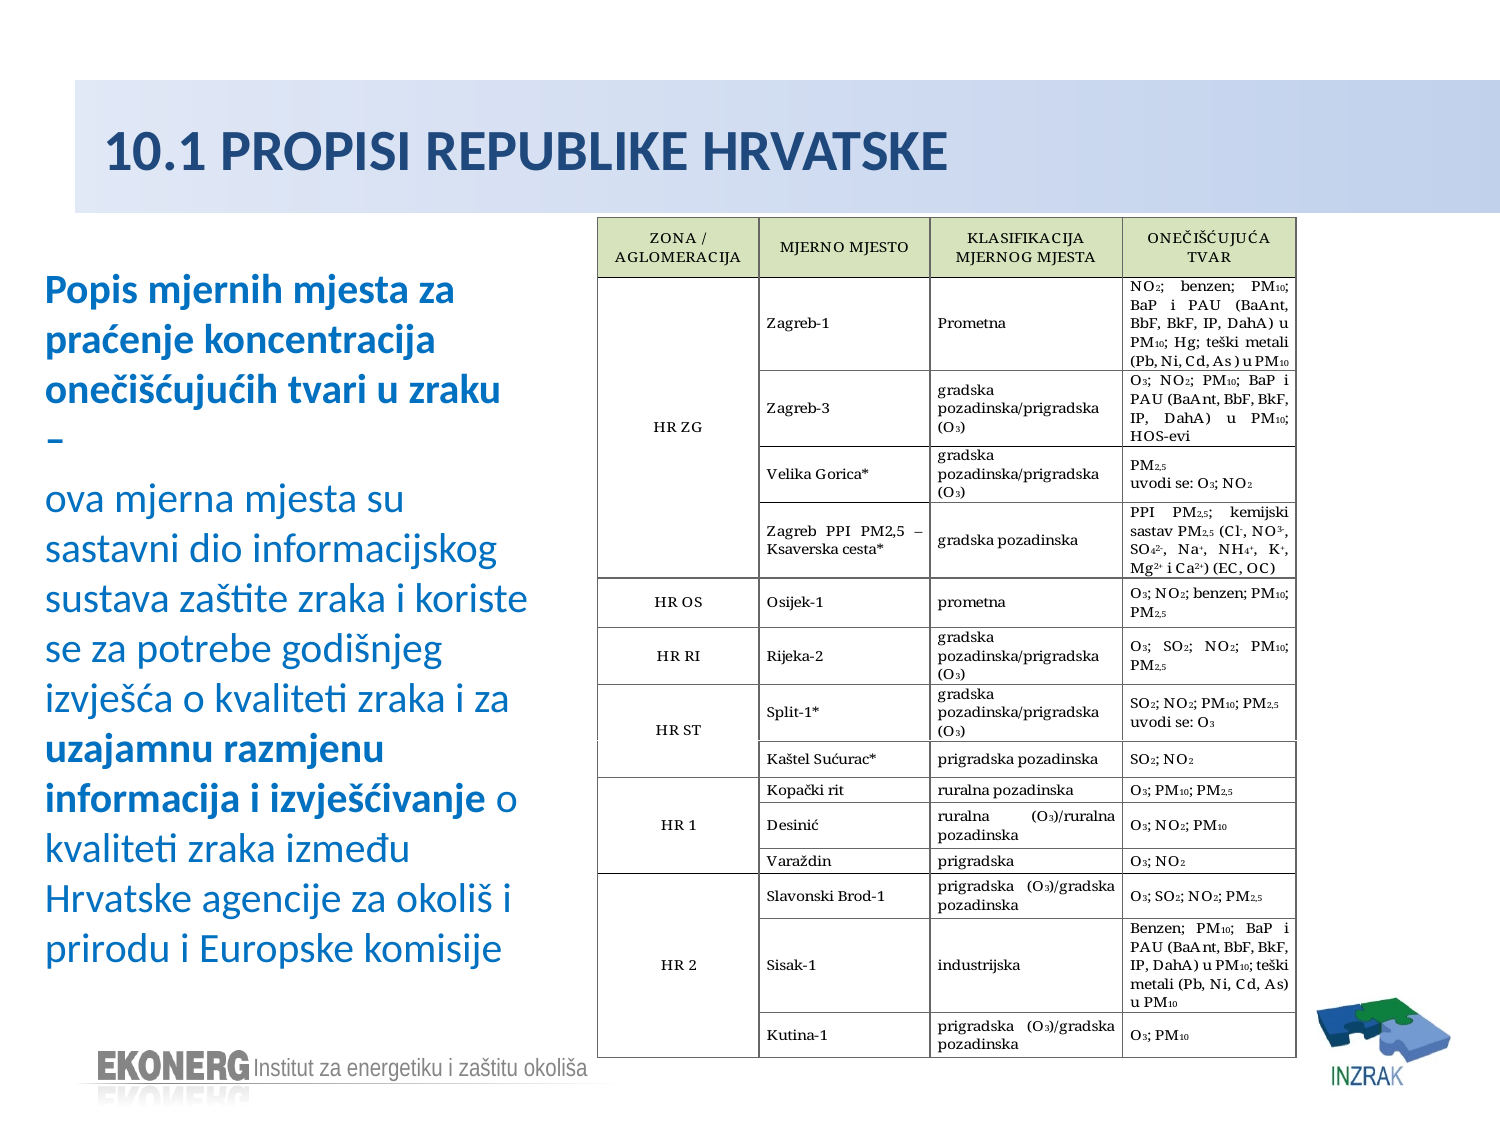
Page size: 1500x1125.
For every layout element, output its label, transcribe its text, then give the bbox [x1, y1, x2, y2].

picture [590, 216, 1451, 1093]
title 10.1 PROPISI REPUBLIKE HRVATSKE [75, 80, 1500, 213]
text_box Popis mjernih mjesta za praćenje koncentracija onečišćujućih tvari u zraku – ova mjerna mjesta su sastavni dio informacijskog sustava zaštite zraka i koriste se za potrebe godišnjeg izvješća o kvaliteti zraka i za uzajamnu razmjenu informacija i izvješćivanje o kvaliteti zraka između Hrvatske agencije za okoliš i prirodu i Europske komisije [30, 254, 547, 979]
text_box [61, 1038, 636, 1112]
